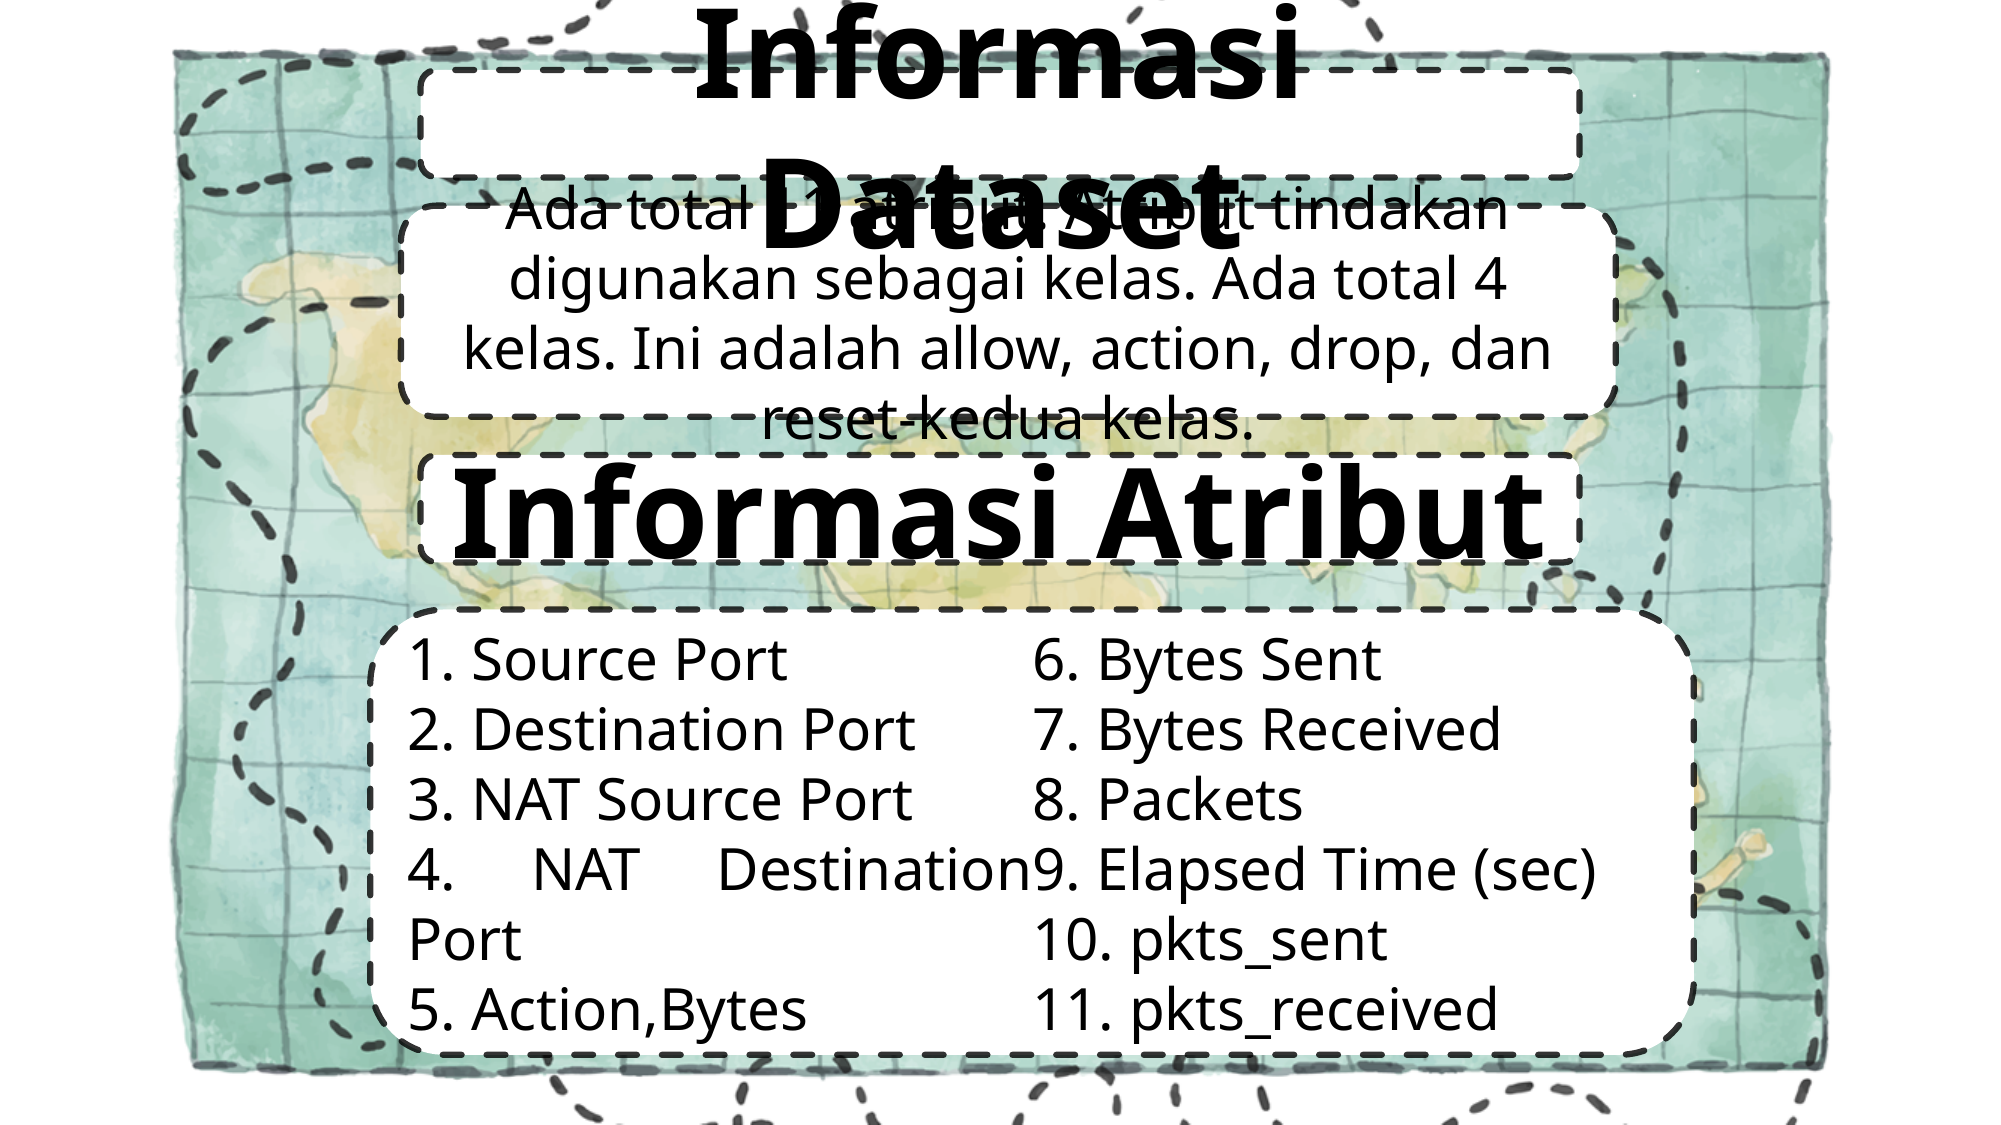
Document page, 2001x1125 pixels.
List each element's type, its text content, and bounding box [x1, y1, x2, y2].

text_box Informasi Atribut [419, 453, 1581, 564]
text_box Ada total 11 atribut. Atribut tindakan digunakan sebagai kelas. Ada total 4 kelas. Ini adalah allow, action, drop, dan reset-kedua kelas. [399, 204, 1617, 418]
text_box Informasi Dataset [419, 68, 1581, 179]
text_box 1. Source Port 2. Destination Port 3. NAT Source Port 4. NAT Destination Port 5. Action,Bytes 6. Bytes Sent 7. Bytes Received 8. Packets 9. Elapsed Time (sec) 10. pkts_sent 11. pkts_received [369, 608, 1695, 1056]
